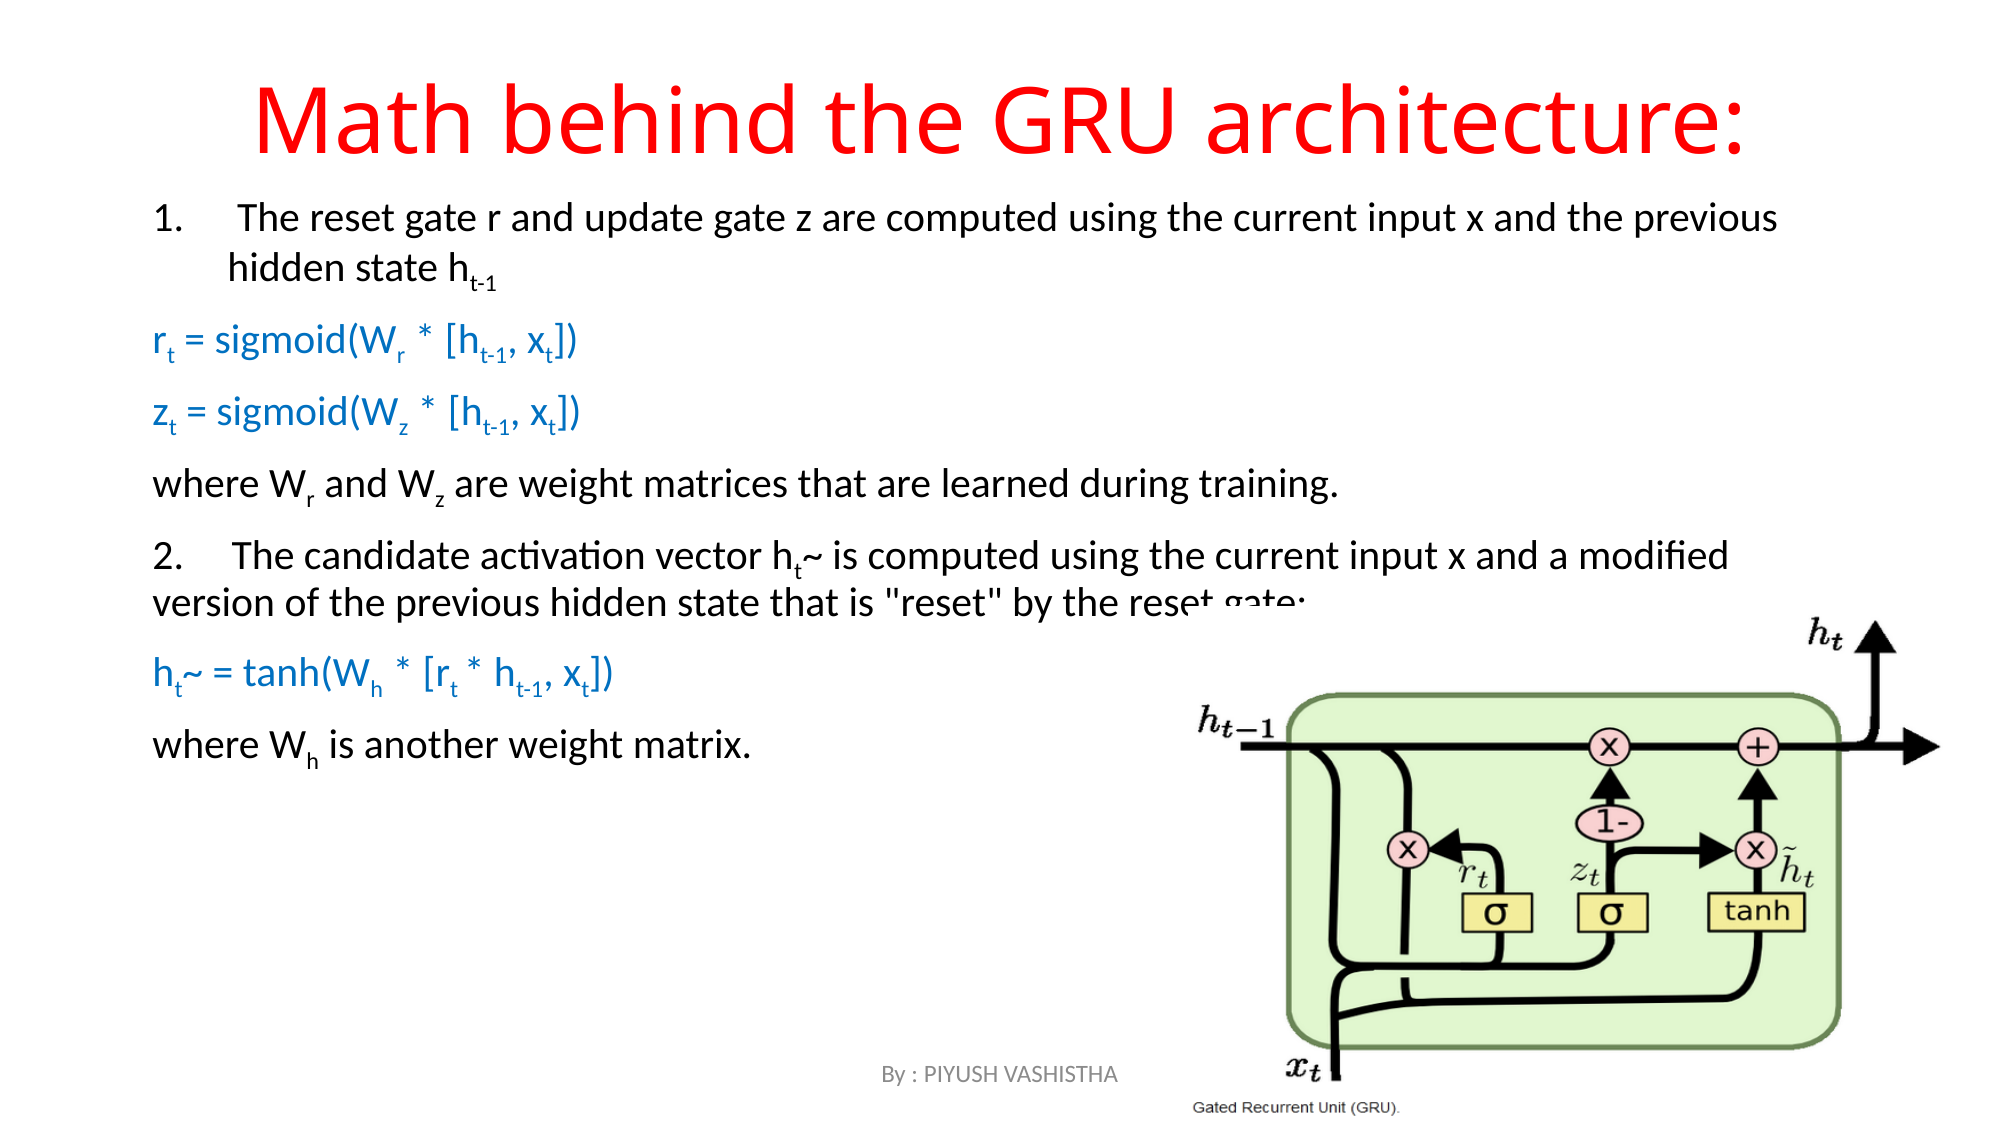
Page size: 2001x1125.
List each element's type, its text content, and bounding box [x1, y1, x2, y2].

list The reset gate r and update gate z are computed using the current input x and the previous hidden state ht-1 rt = sigmoid(Wr * [ht-1, xt]) zt = sigmoid(Wz * [ht-1, xt]) where Wr and Wz are weight matrices that are learned during training. 2. The candidate activation vector ht~ is computed using the current input x and a modified version of the previous hidden state that is "reset" by the reset gate: ht~ = tanh(Wh * [rt * ht-1, xt]) where Wh is another weight matrix. [137, 187, 1863, 1014]
picture [1188, 606, 1969, 1125]
title Math behind the GRU architecture: [137, 59, 1863, 187]
footer By : PIYUSH VASHISTHA [662, 1042, 1188, 1103]
